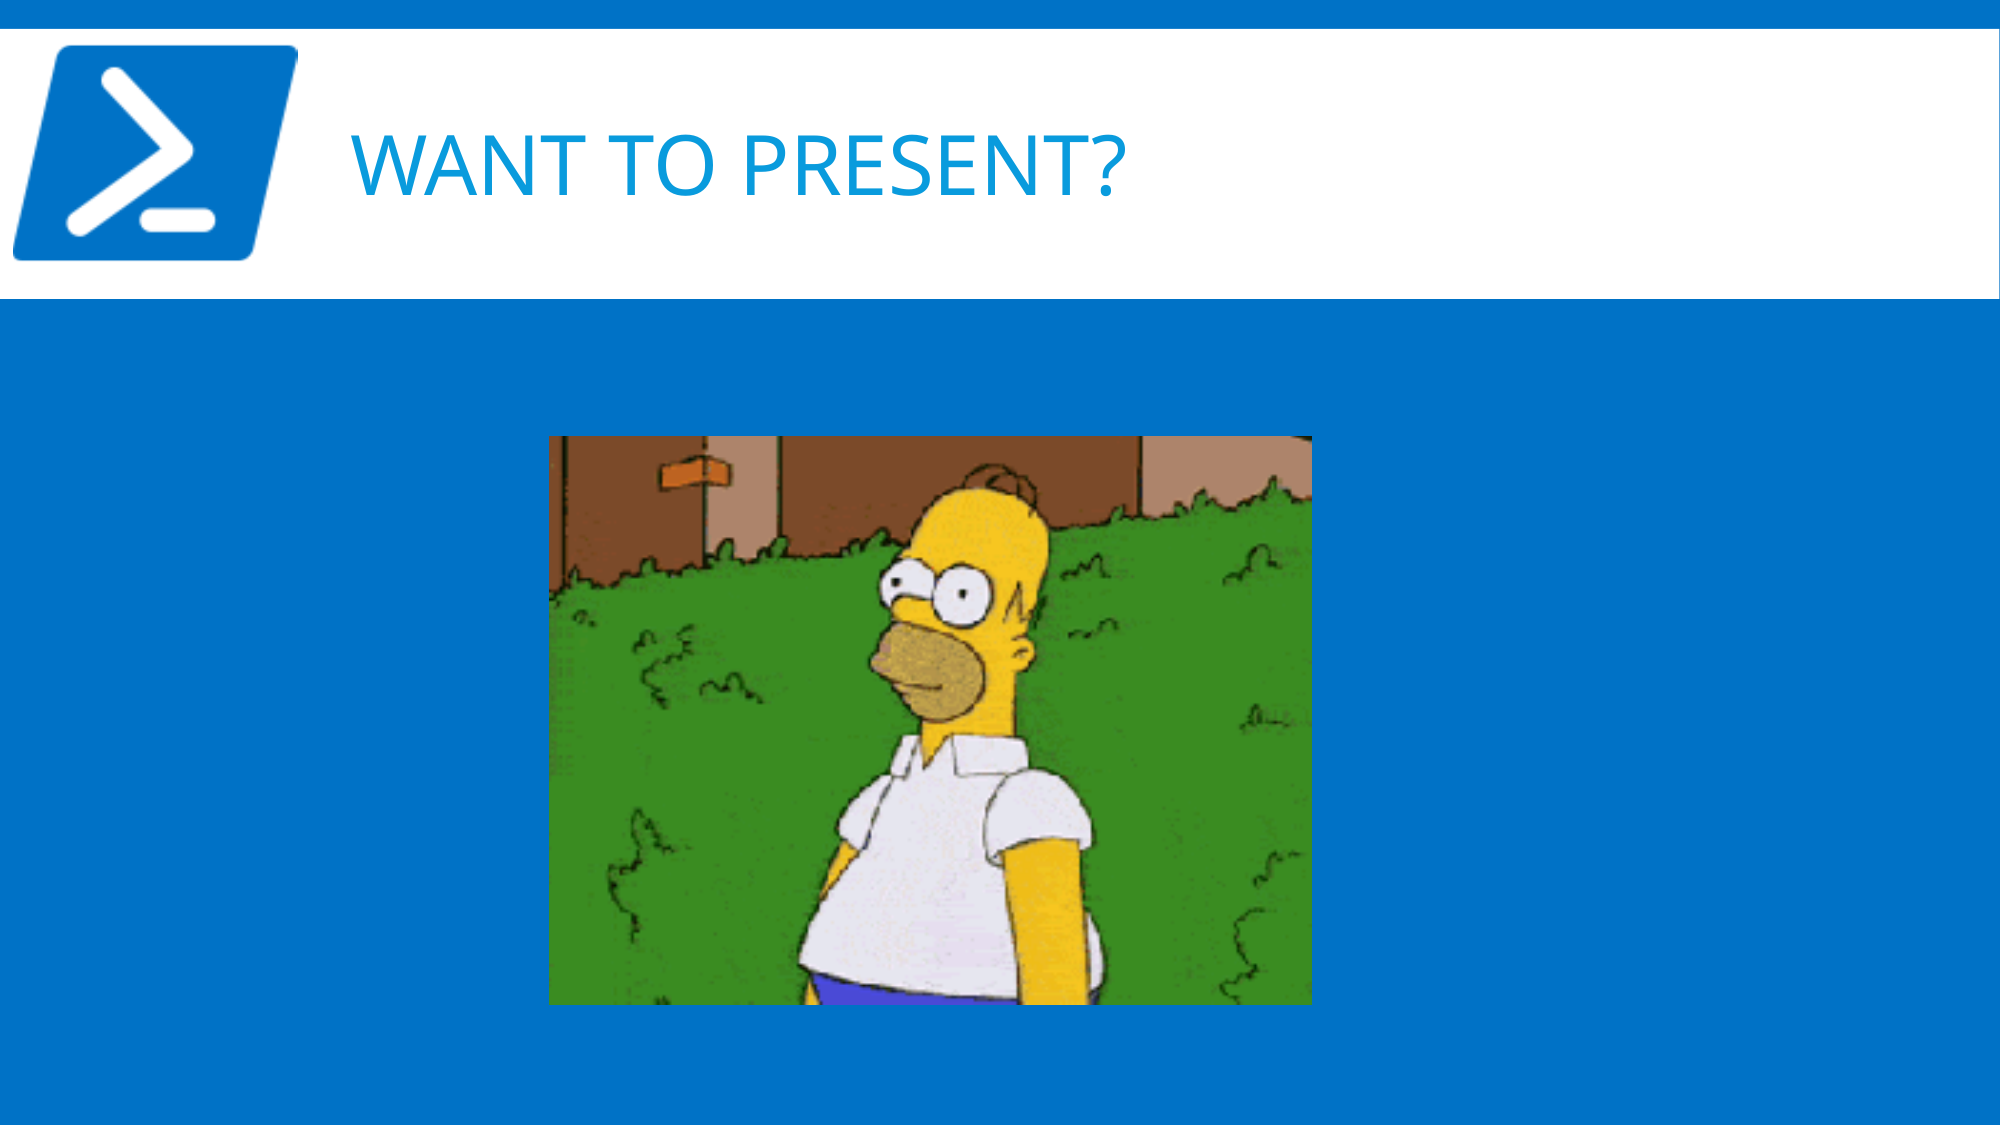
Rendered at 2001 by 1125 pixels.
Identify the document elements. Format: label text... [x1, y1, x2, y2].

picture [549, 435, 1313, 1005]
picture [13, 9, 298, 295]
title Want to present? [335, 46, 1803, 295]
